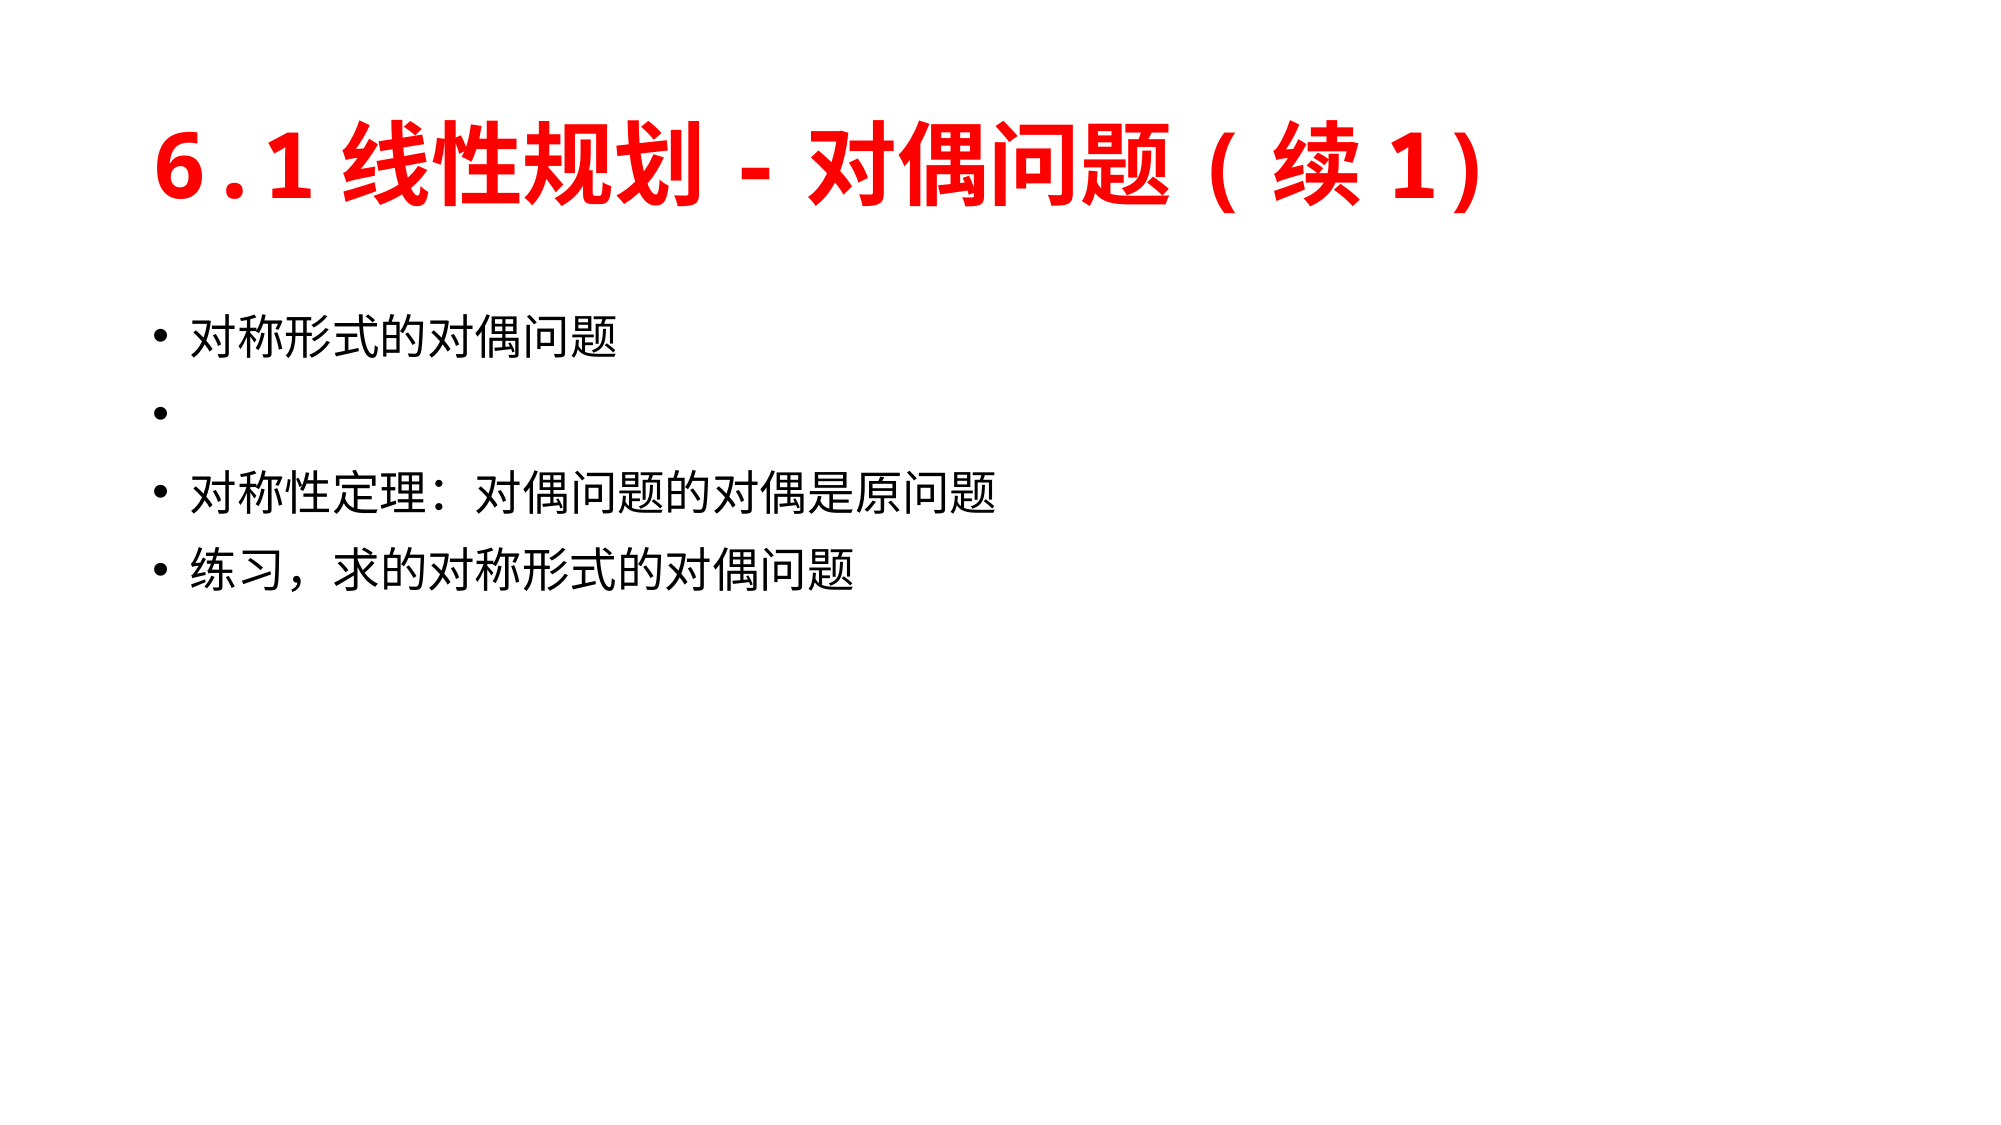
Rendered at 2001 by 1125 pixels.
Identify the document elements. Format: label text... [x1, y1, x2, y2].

title 6.1线性规划-对偶问题(续1) [137, 59, 1863, 278]
